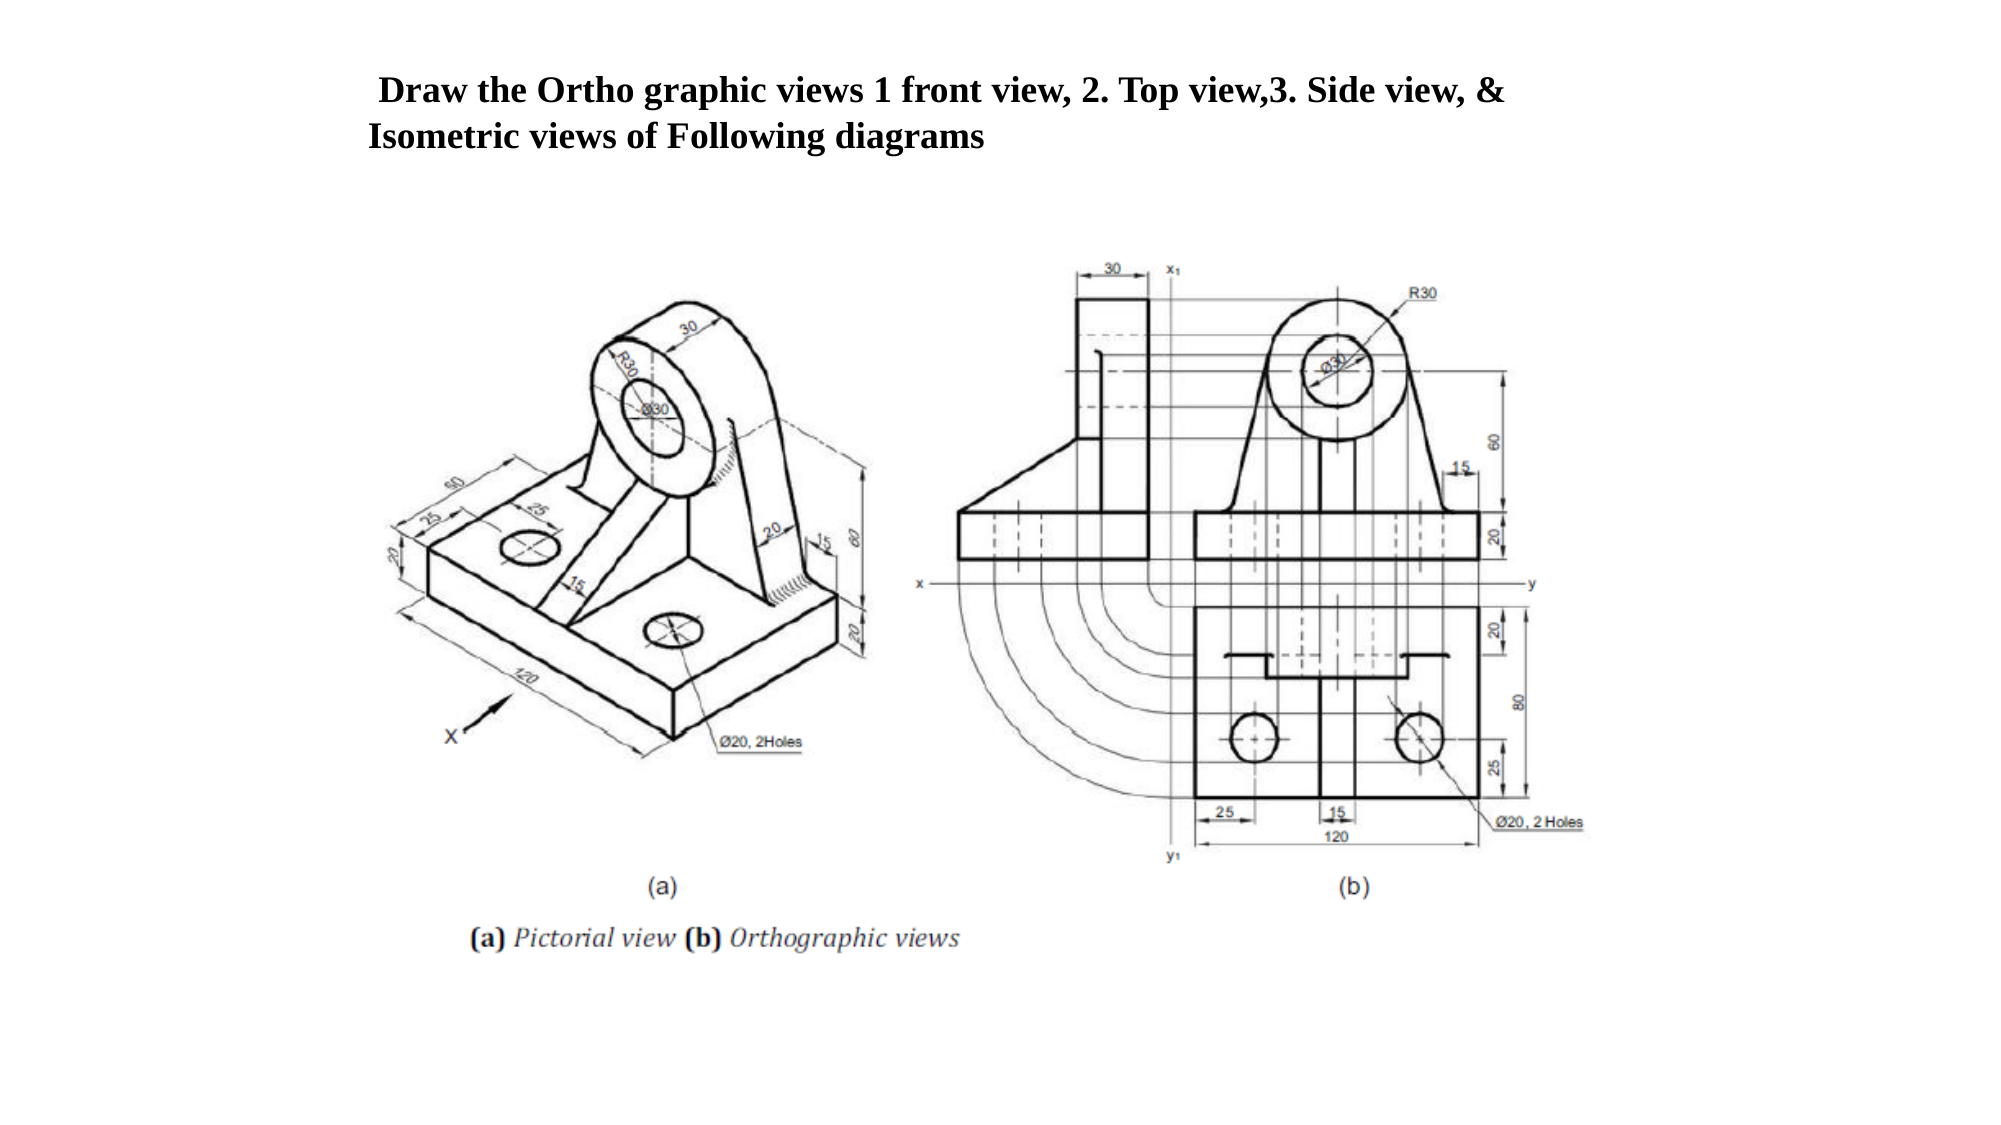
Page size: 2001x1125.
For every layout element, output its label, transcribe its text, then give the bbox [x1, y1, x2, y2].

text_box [353, 251, 1627, 965]
text_box Draw the Ortho graphic views 1 front view, 2. Top view,3. Side view, & Isometric views of Following diagrams [353, 53, 1647, 163]
